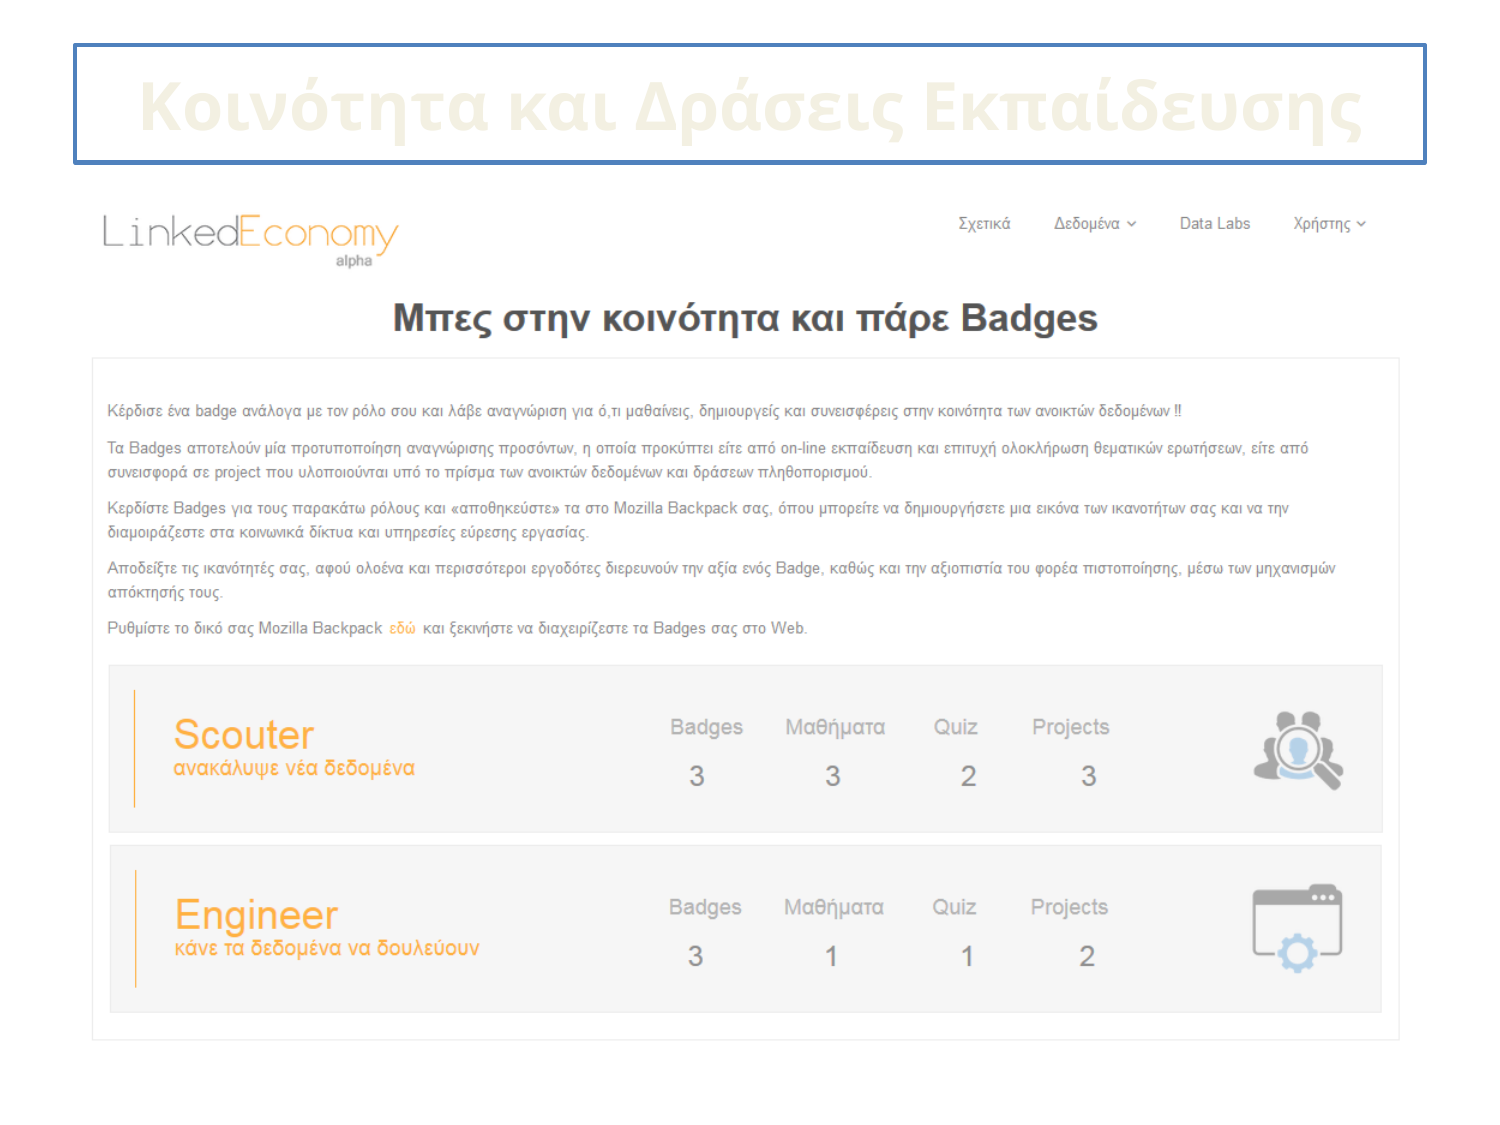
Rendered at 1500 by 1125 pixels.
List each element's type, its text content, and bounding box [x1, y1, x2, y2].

picture [62, 187, 1426, 1073]
title Κοινότητα και Δράσεις Εκπαίδευσης [73, 43, 1427, 165]
